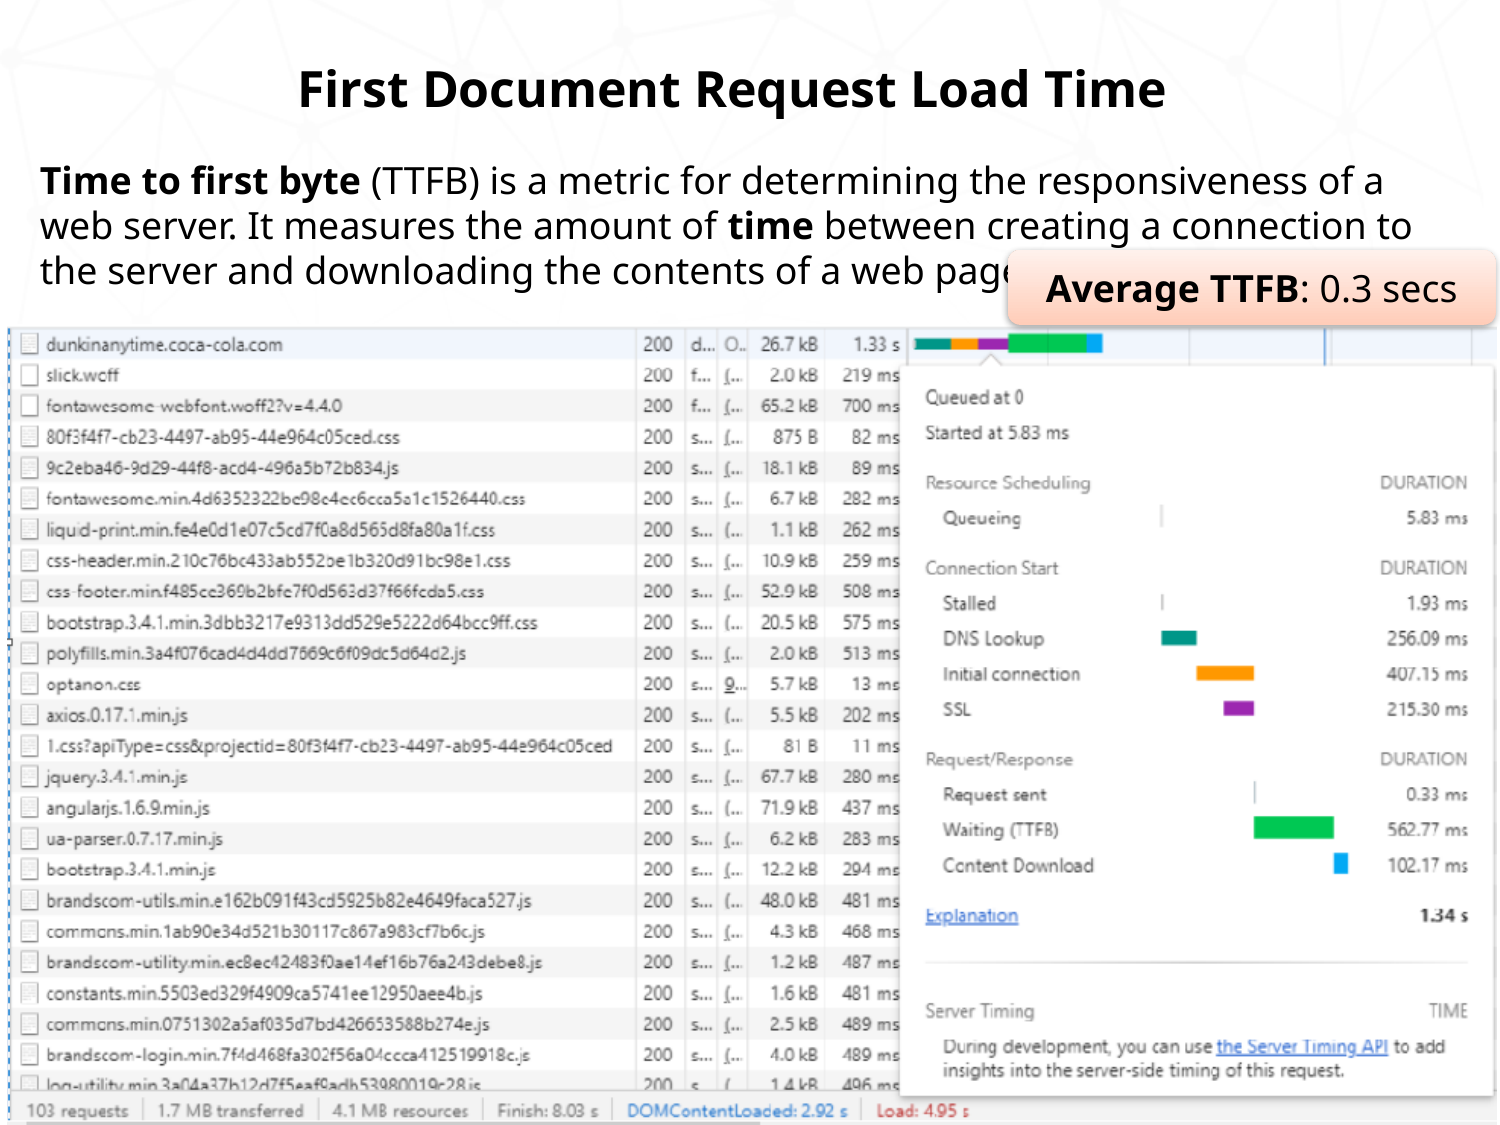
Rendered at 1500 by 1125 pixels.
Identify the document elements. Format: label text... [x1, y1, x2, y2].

text_box Average TTFB: 0.3 secs [1007, 249, 1497, 323]
picture [0, 0, 1500, 1125]
text_box Time to first byte (TTFB) is a metric for determining the responsiveness of a web server. It measures the amount of time between creating a connection to the server and downloading the contents of a web page. [24, 149, 1475, 323]
text_box First Document Request Load Time [132, 49, 1333, 125]
